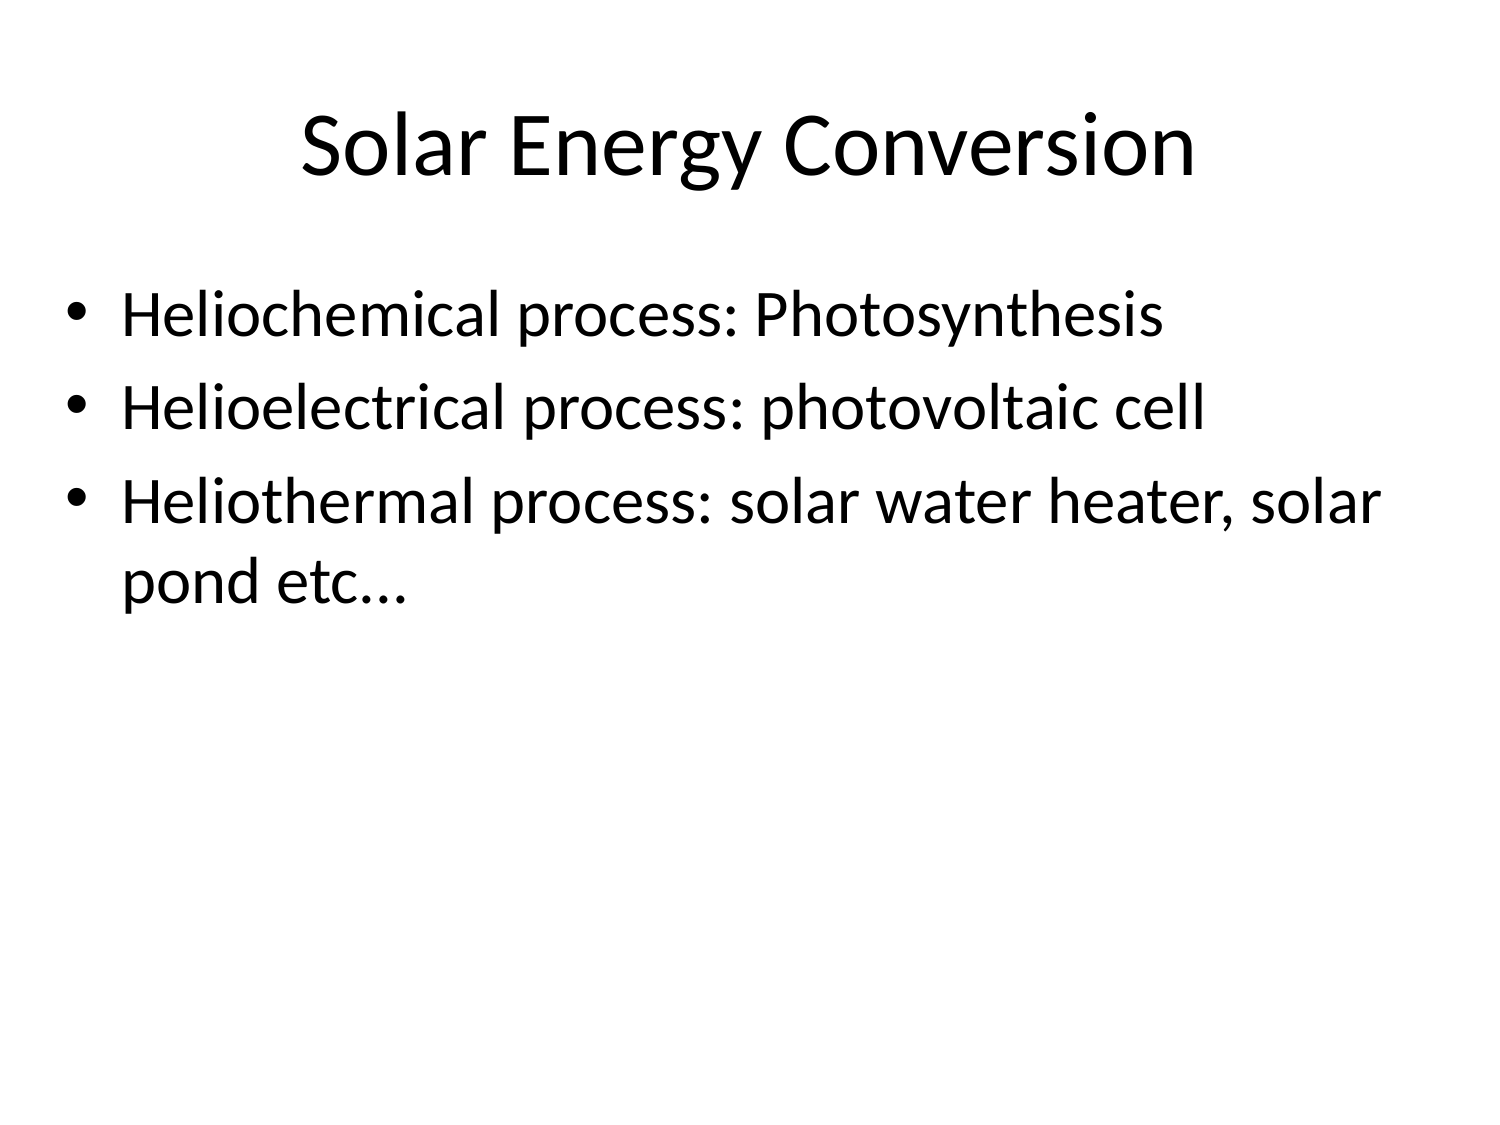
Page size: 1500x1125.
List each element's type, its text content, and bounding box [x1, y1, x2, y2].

list Heliochemical process: Photosynthesis Helioelectrical process: photovoltaic cell Heliothermal process: solar water heater, solar pond etc... [50, 262, 1463, 1050]
title Solar Energy Conversion [75, 45, 1425, 233]
